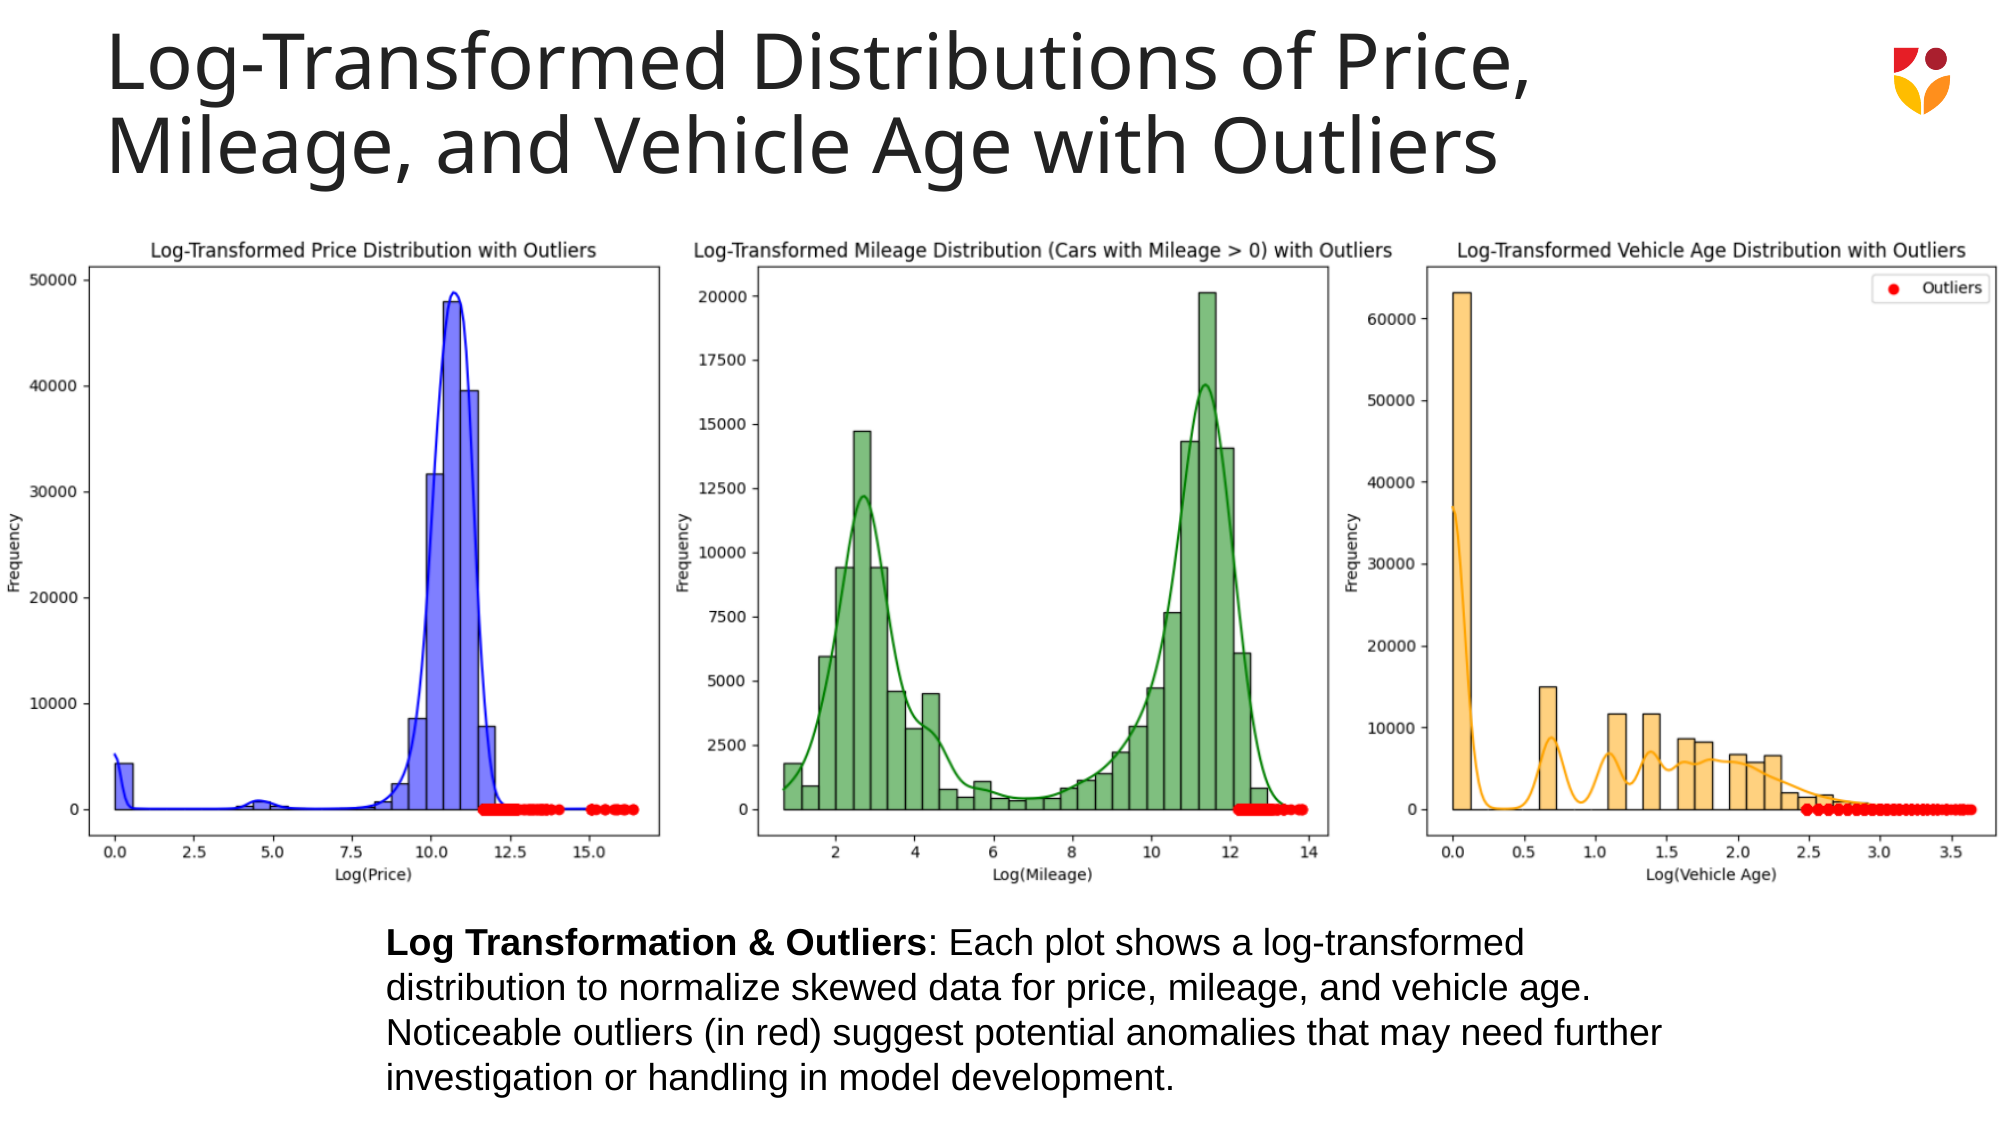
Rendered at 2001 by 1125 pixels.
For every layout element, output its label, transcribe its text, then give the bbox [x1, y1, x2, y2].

text_box Log-Transformed Distributions of Price, Mileage, and Vehicle Age with Outliers [90, 9, 1568, 203]
picture [0, 236, 2000, 888]
text_box Log Transformation & Outliers: Each plot shows a log-transformed distribution to normalize skewed data for price, mileage, and vehicle age. Noticeable outliers (in red) suggest potential anomalies that may need further investigation or handling in model development. [370, 910, 1689, 1106]
picture [1883, 39, 1957, 123]
